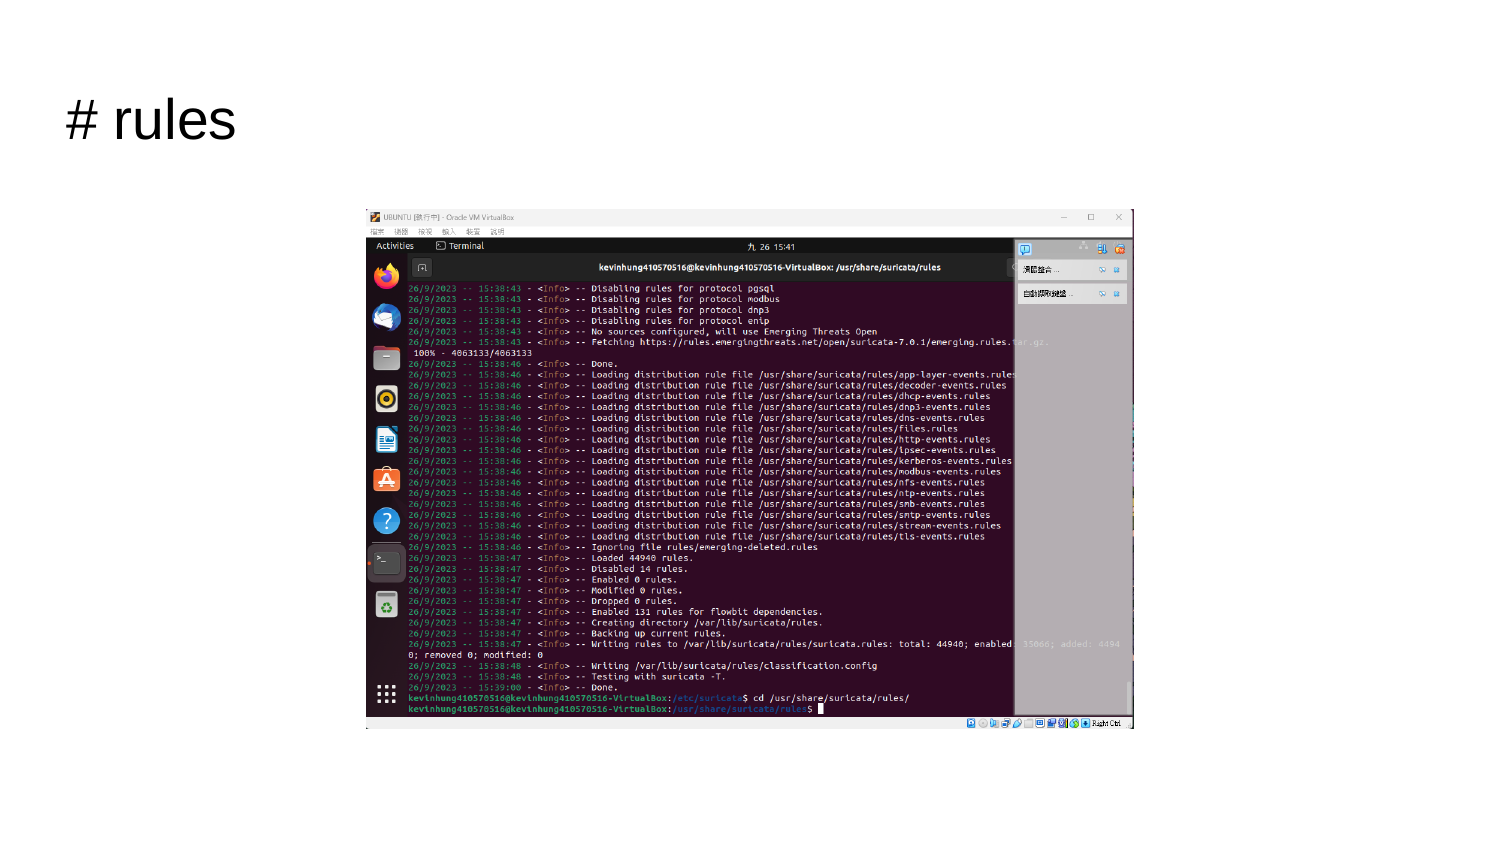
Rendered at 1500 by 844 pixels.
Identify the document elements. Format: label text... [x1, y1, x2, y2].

title # rules [51, 72, 1449, 167]
picture [365, 209, 1134, 730]
